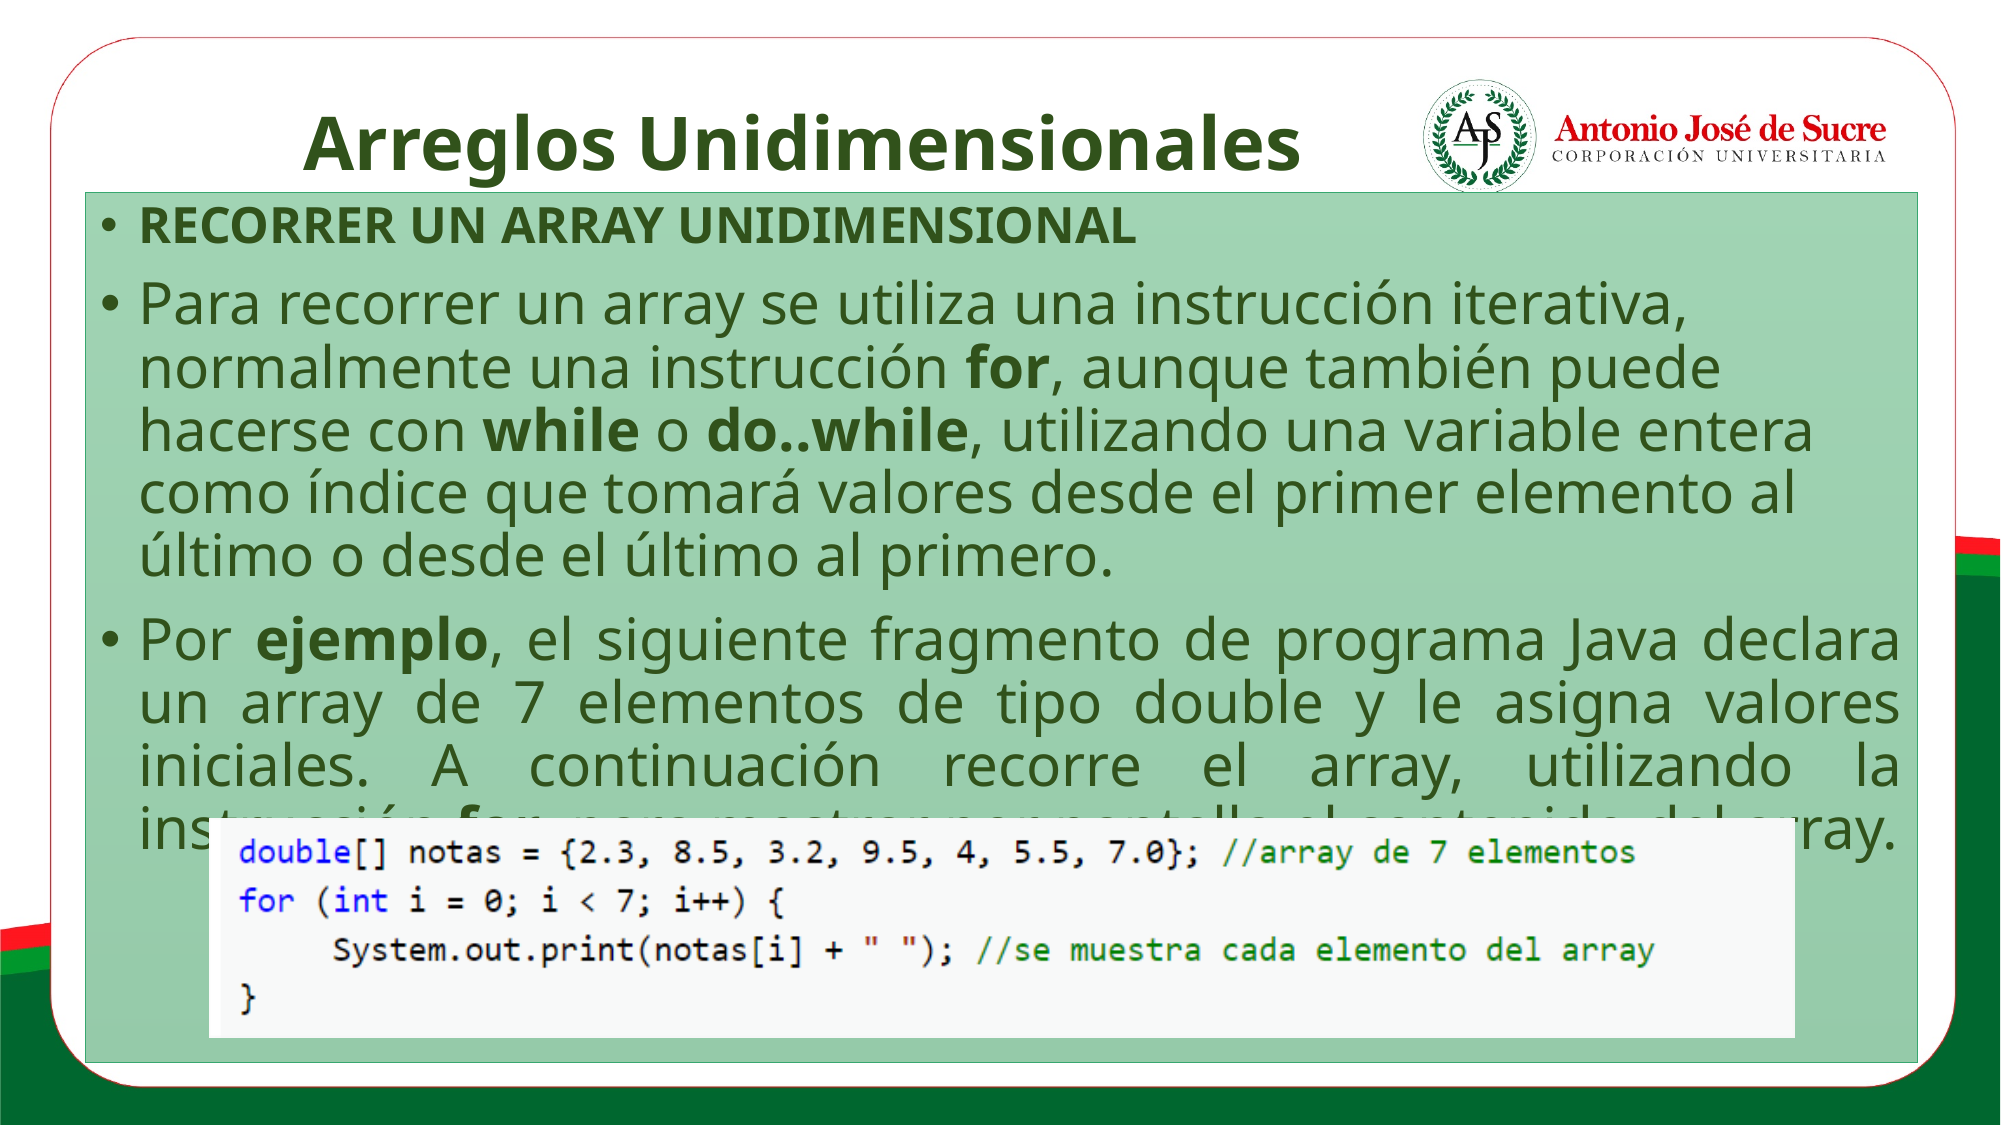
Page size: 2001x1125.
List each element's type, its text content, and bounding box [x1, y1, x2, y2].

list RECORRER UN ARRAY UNIDIMENSIONAL Para recorrer un array se utiliza una instrucción iterativa, normalmente una instrucción for, aunque también puede hacerse con while o do..while, utilizando una variable entera como índice que tomará valores desde el primer elemento al último o desde el último al primero. Por ejemplo, el siguiente fragmento de programa Java declara un array de 7 elementos de tipo double y le asigna valores iniciales. A continuación recorre el array, utilizando la instrucción for, para mostrar por pantalla el contenido del array. [85, 192, 1918, 1063]
text_box Arreglos Unidimensionales [225, 98, 1382, 244]
picture [0, 0, 2001, 1125]
